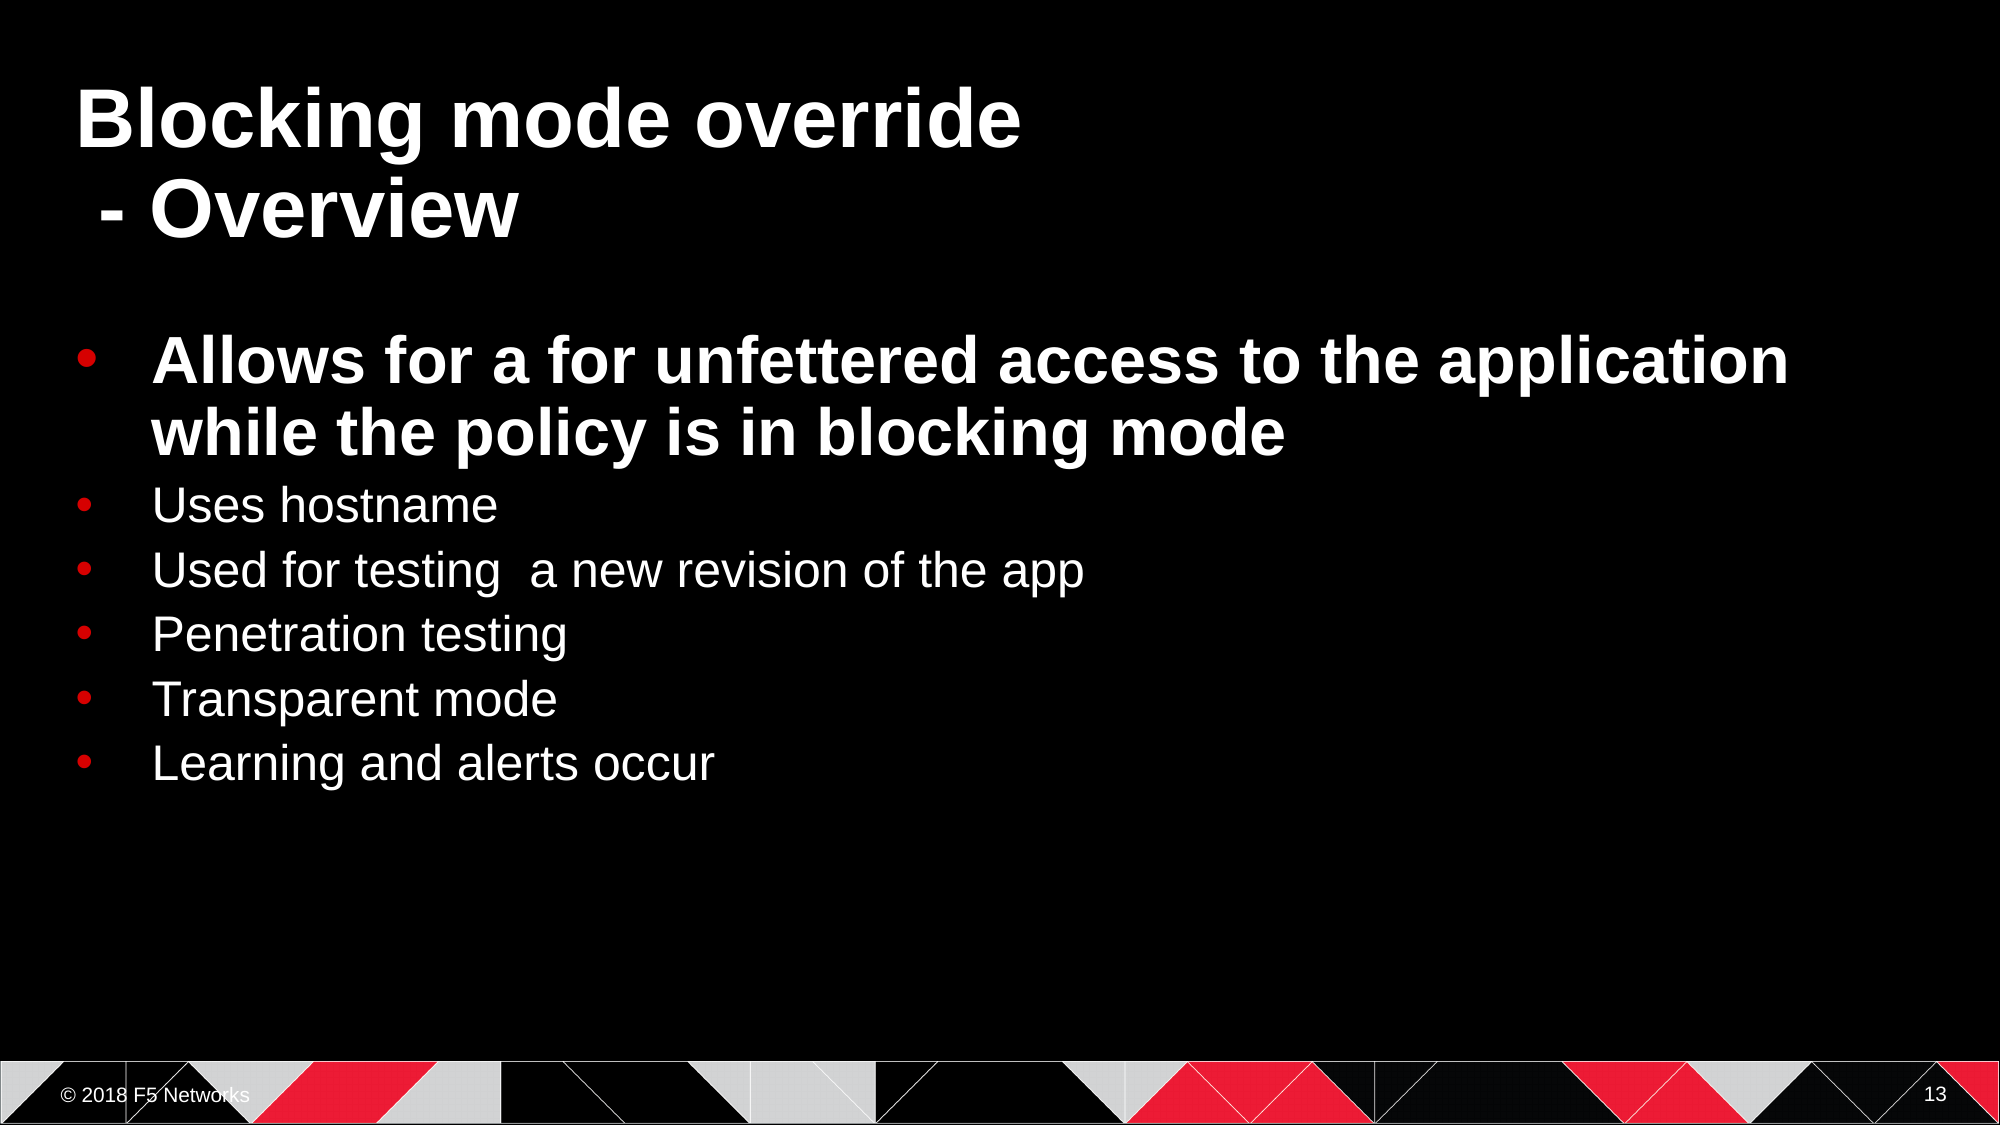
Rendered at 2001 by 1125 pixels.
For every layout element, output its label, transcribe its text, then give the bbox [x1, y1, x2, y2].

list Allows for a for unfettered access to the application while the policy is in blocking mode Uses hostname Used for testing a new revision of the app Penetration testing Transparent mode Learning and alerts occur [50, 299, 1950, 1014]
slide_number 13 [1477, 1062, 1973, 1123]
picture [0, 1050, 2000, 1125]
footer © 2018 F5 Networks [35, 1063, 711, 1124]
title Blocking mode override - Overview [50, 50, 1950, 284]
